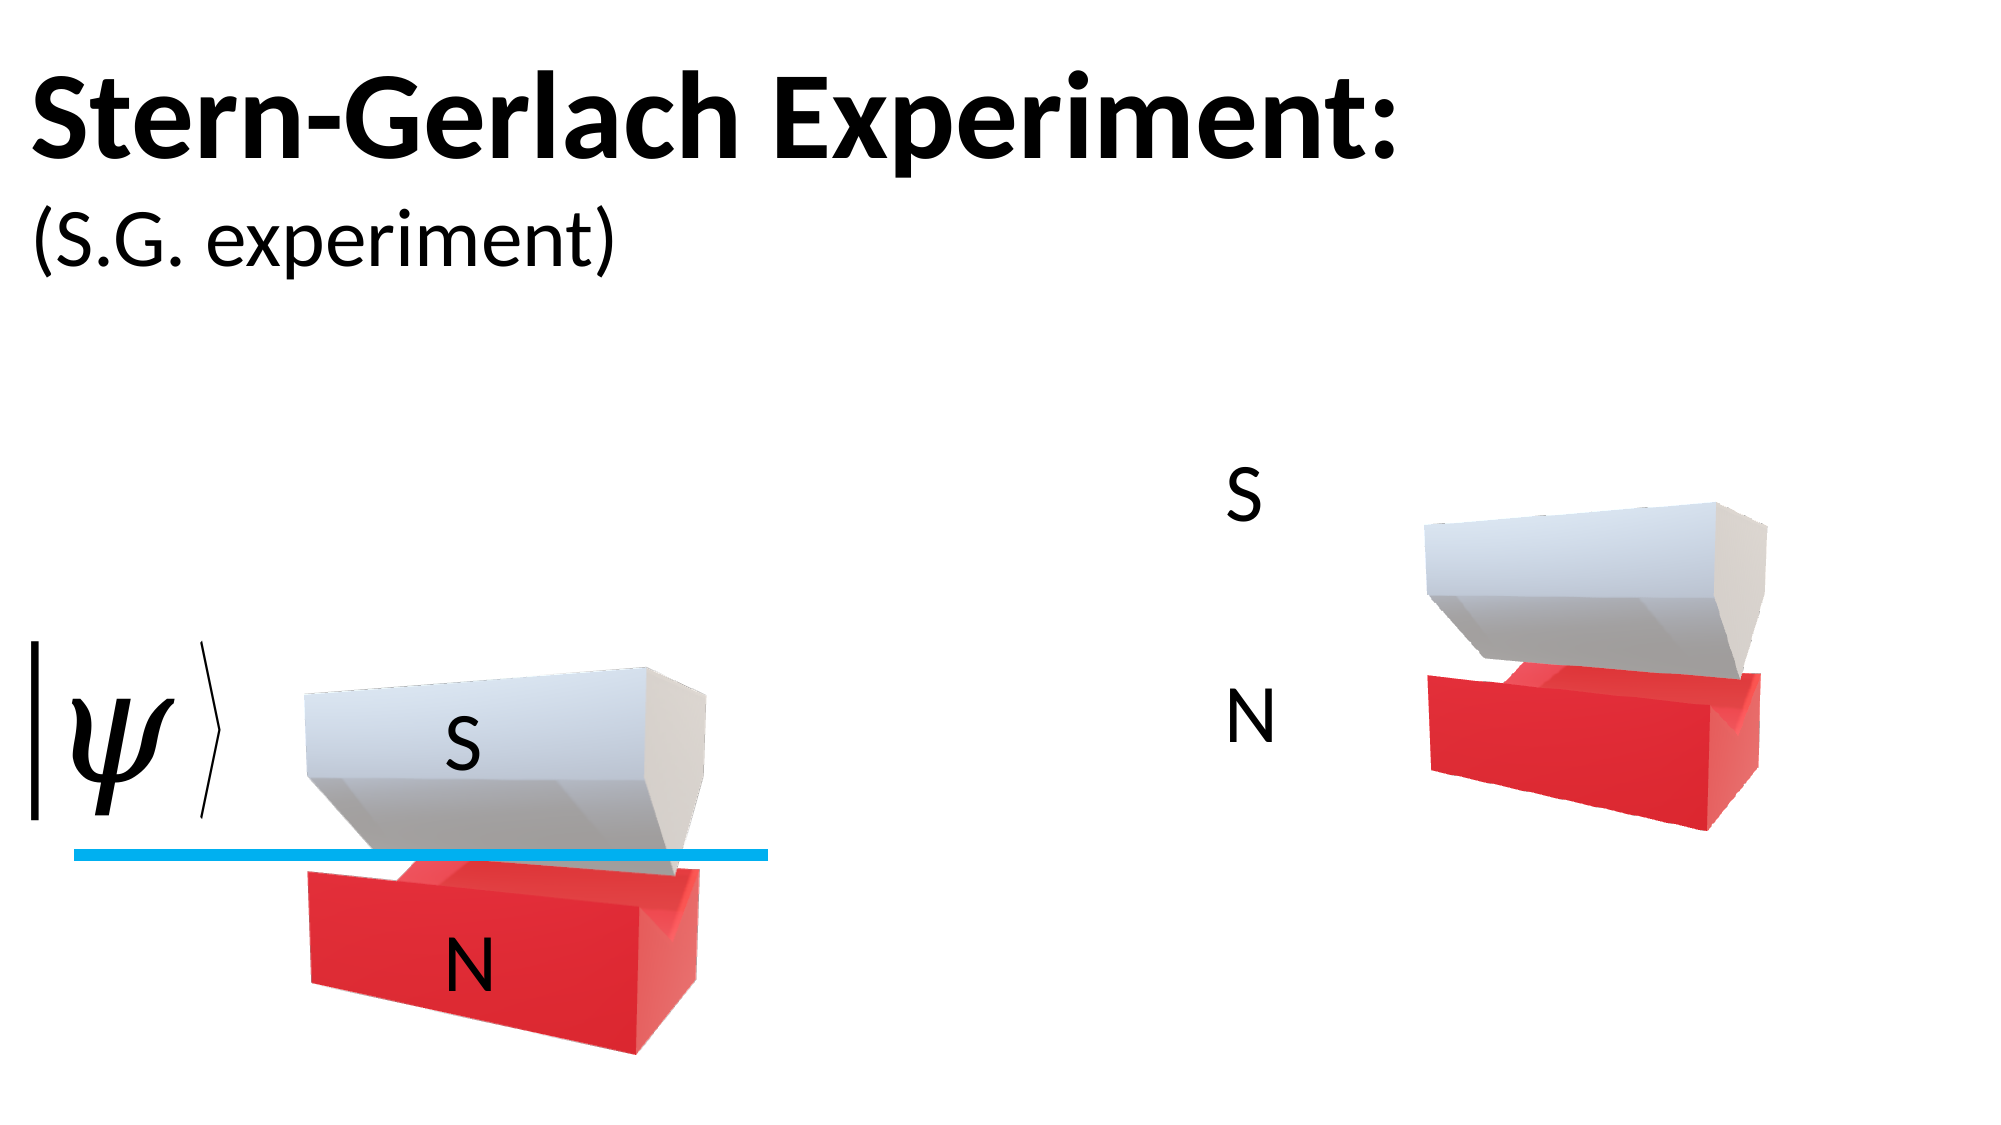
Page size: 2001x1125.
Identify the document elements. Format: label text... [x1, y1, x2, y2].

picture [304, 628, 708, 848]
text_box S [429, 679, 498, 795]
text_box N [428, 900, 513, 1016]
picture [1424, 468, 1768, 831]
picture [304, 862, 708, 1055]
text_box Stern-Gerlach Experiment: (S.G. experiment) [15, 25, 1435, 291]
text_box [1085, 380, 1489, 807]
